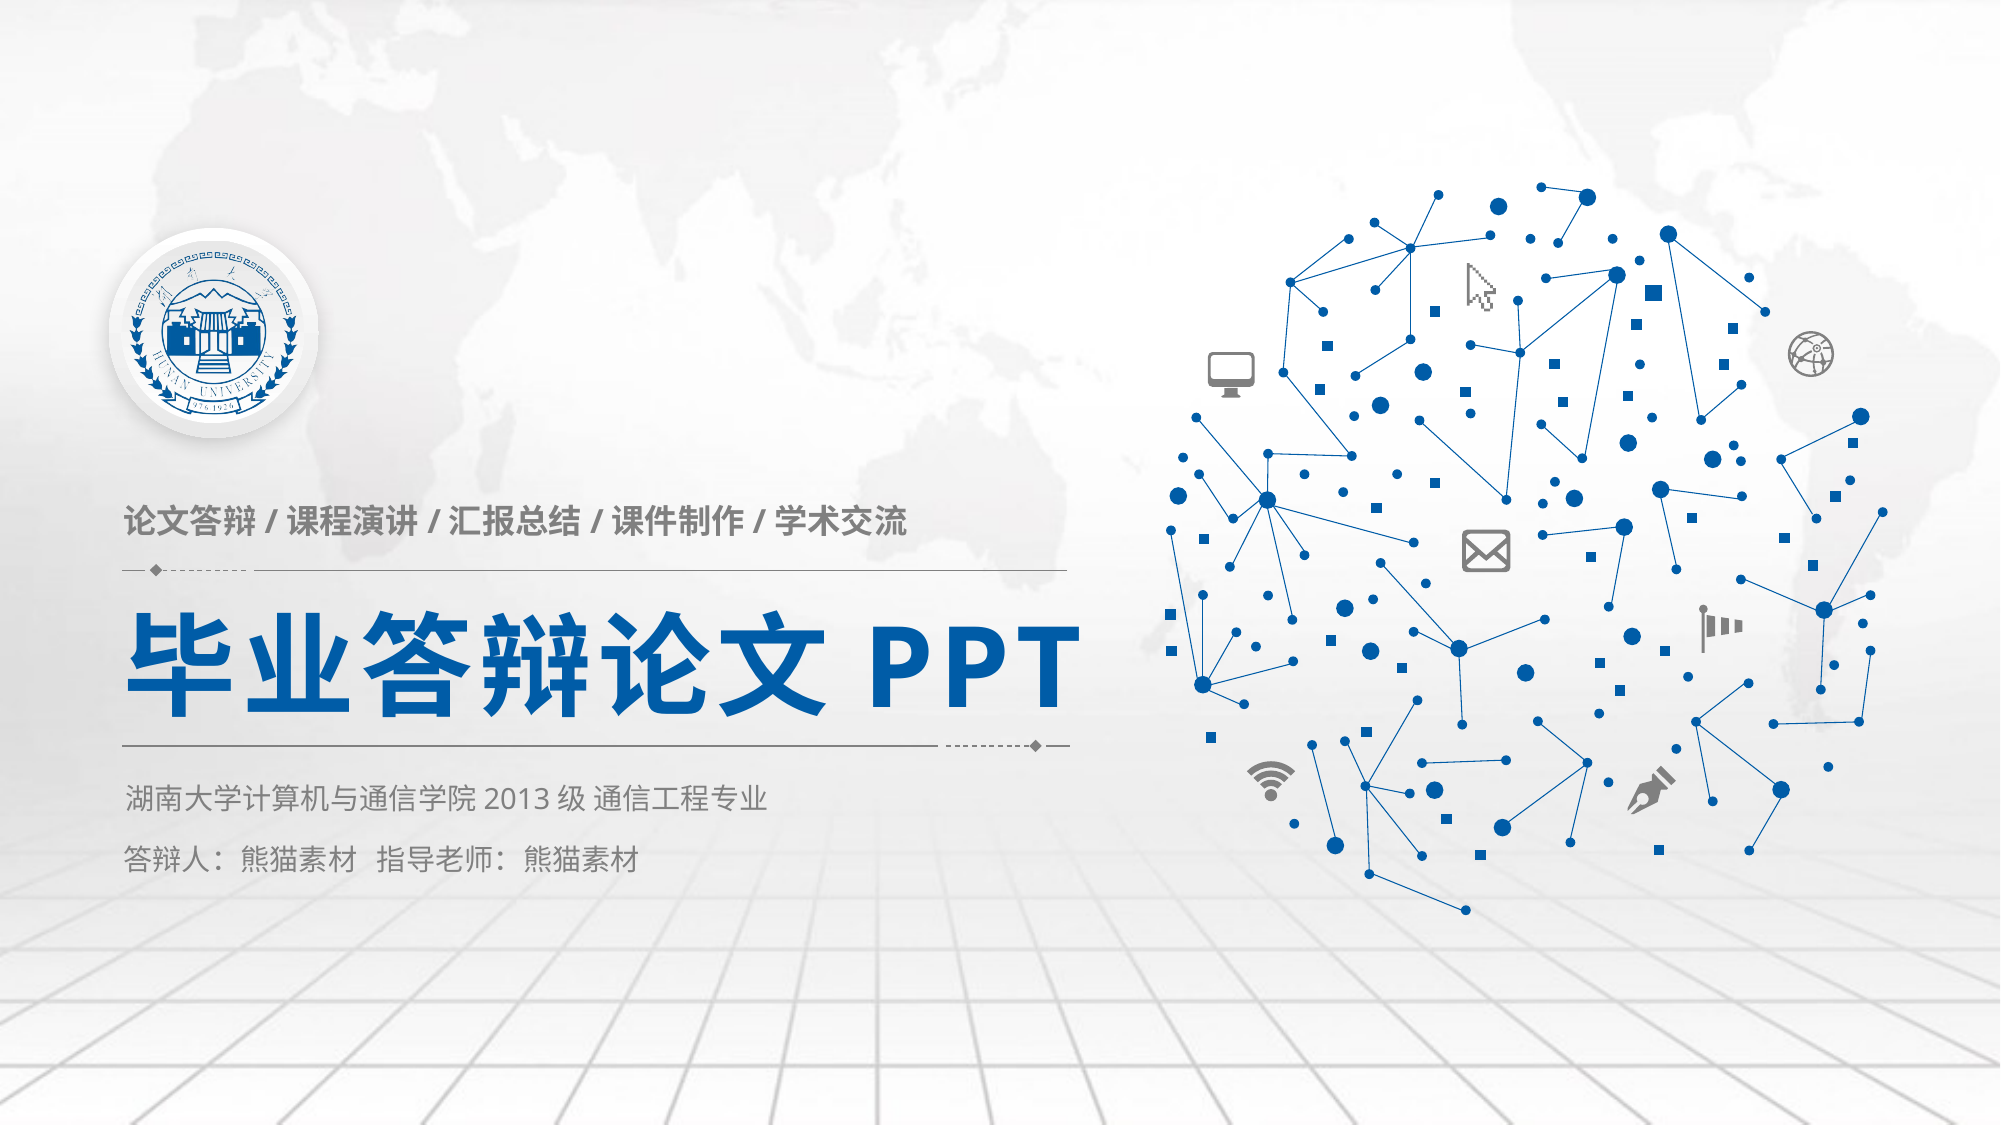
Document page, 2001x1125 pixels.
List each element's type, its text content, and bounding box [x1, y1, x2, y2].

picture [0, 0, 2001, 1125]
text_box 湖南大学计算机与通信学院2013级 通信工程专业 [110, 772, 894, 823]
text_box 论文答辩/课程演讲/汇报总结/课件制作/学术交流 [108, 493, 1073, 548]
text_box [1166, 183, 1887, 915]
text_box 毕业答辩论文PPT [108, 587, 1139, 738]
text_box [108, 227, 319, 438]
text_box 答辩人：熊猫素材 指导老师：熊猫素材 [108, 834, 736, 884]
